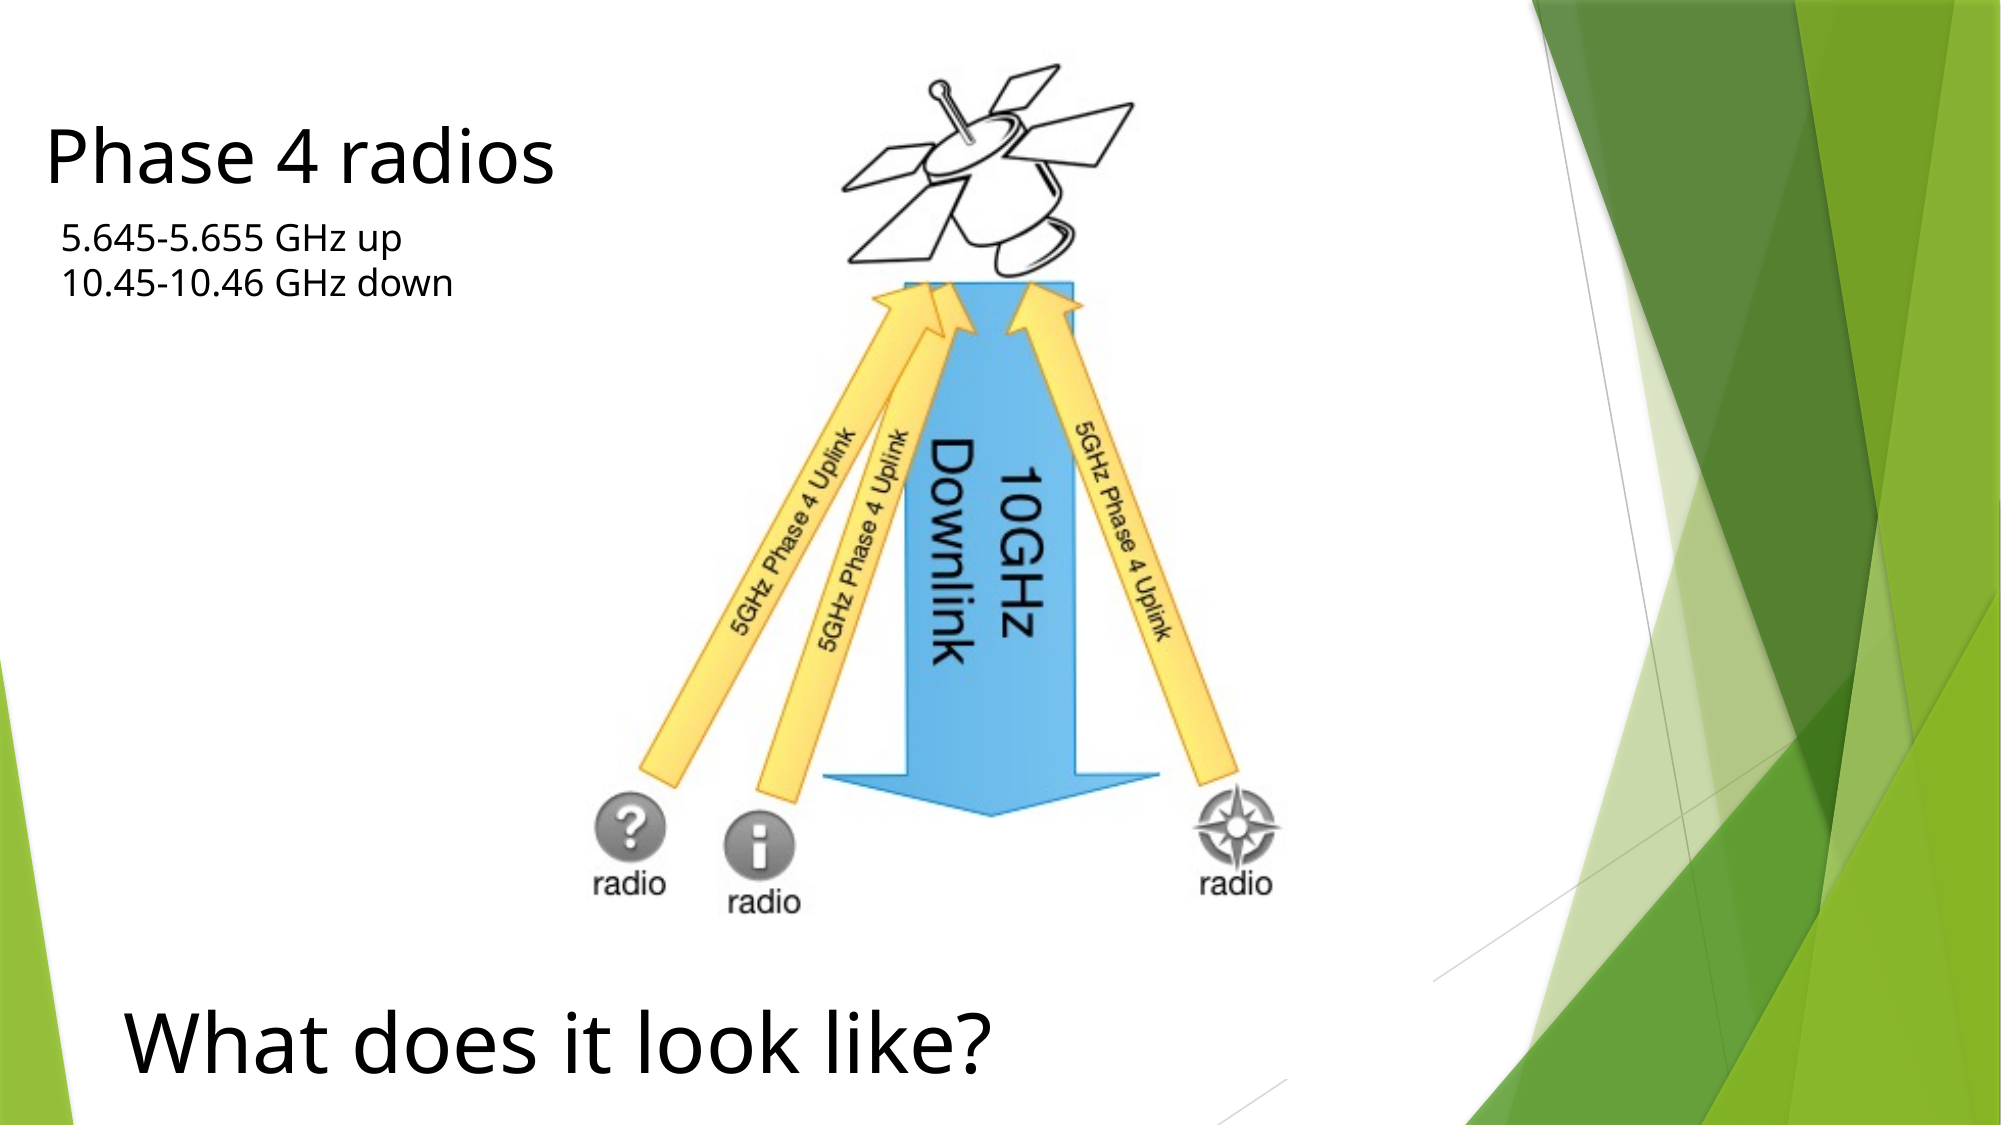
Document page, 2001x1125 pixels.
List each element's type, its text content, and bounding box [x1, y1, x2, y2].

picture [324, 0, 1434, 1080]
text_box Phase 4 radios [30, 100, 320, 206]
text_box 5.645-5.655 GHz up 10.45-10.46 GHz down [45, 206, 320, 357]
text_box What does it look like? [109, 983, 1009, 1098]
